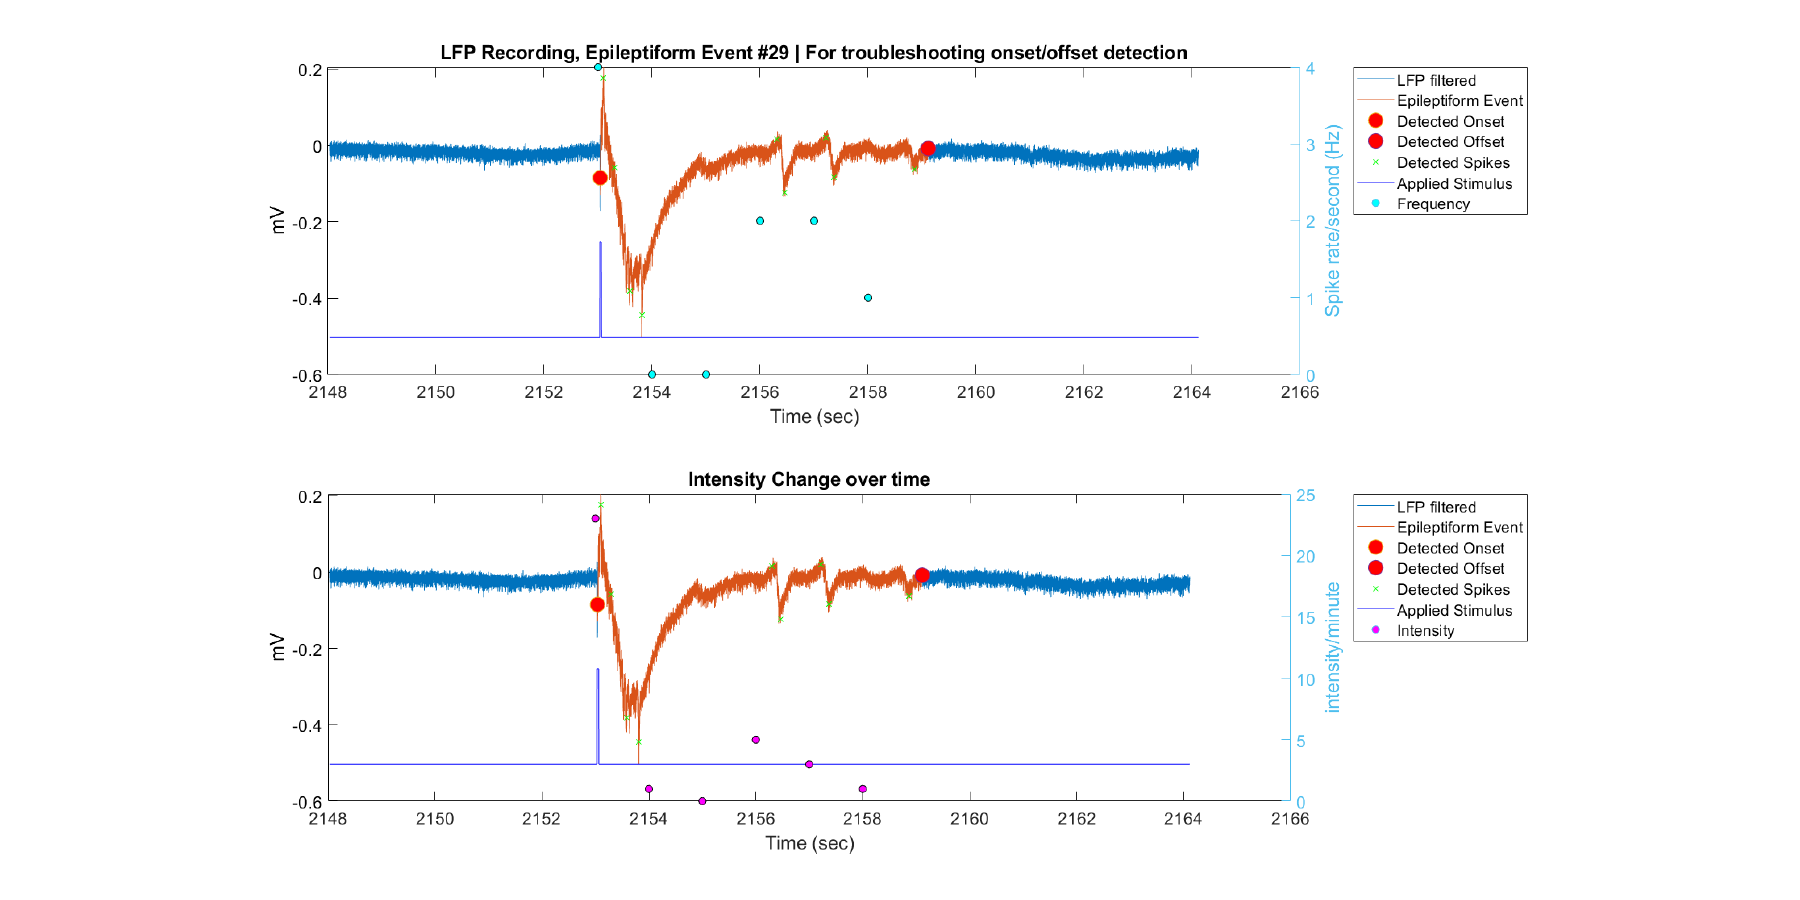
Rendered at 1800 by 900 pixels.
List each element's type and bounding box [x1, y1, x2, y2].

picture [126, 0, 1674, 900]
